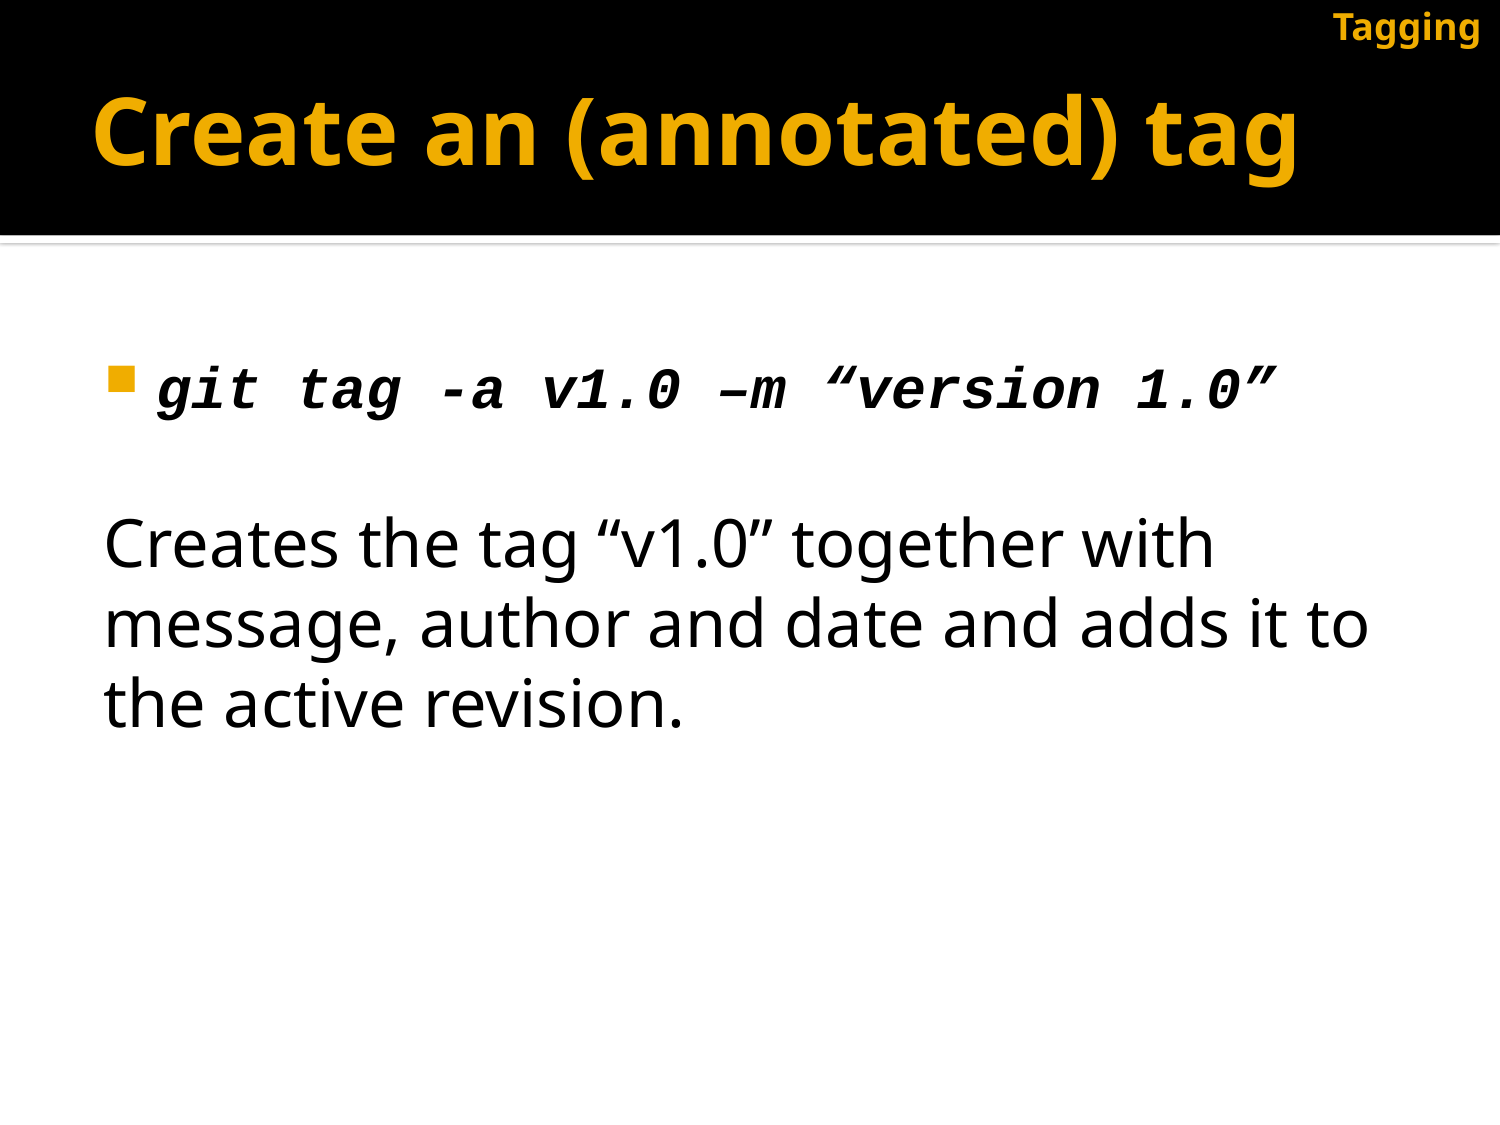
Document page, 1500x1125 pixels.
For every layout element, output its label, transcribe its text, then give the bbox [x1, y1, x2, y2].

text_box Tagging [977, 0, 1490, 59]
title Create an (annotated) tag [75, 25, 1425, 231]
list git tag -a v1.0 –m “version 1.0” Creates the tag “v1.0” together with message, author and date and adds it to the active revision. [75, 335, 1425, 1050]
